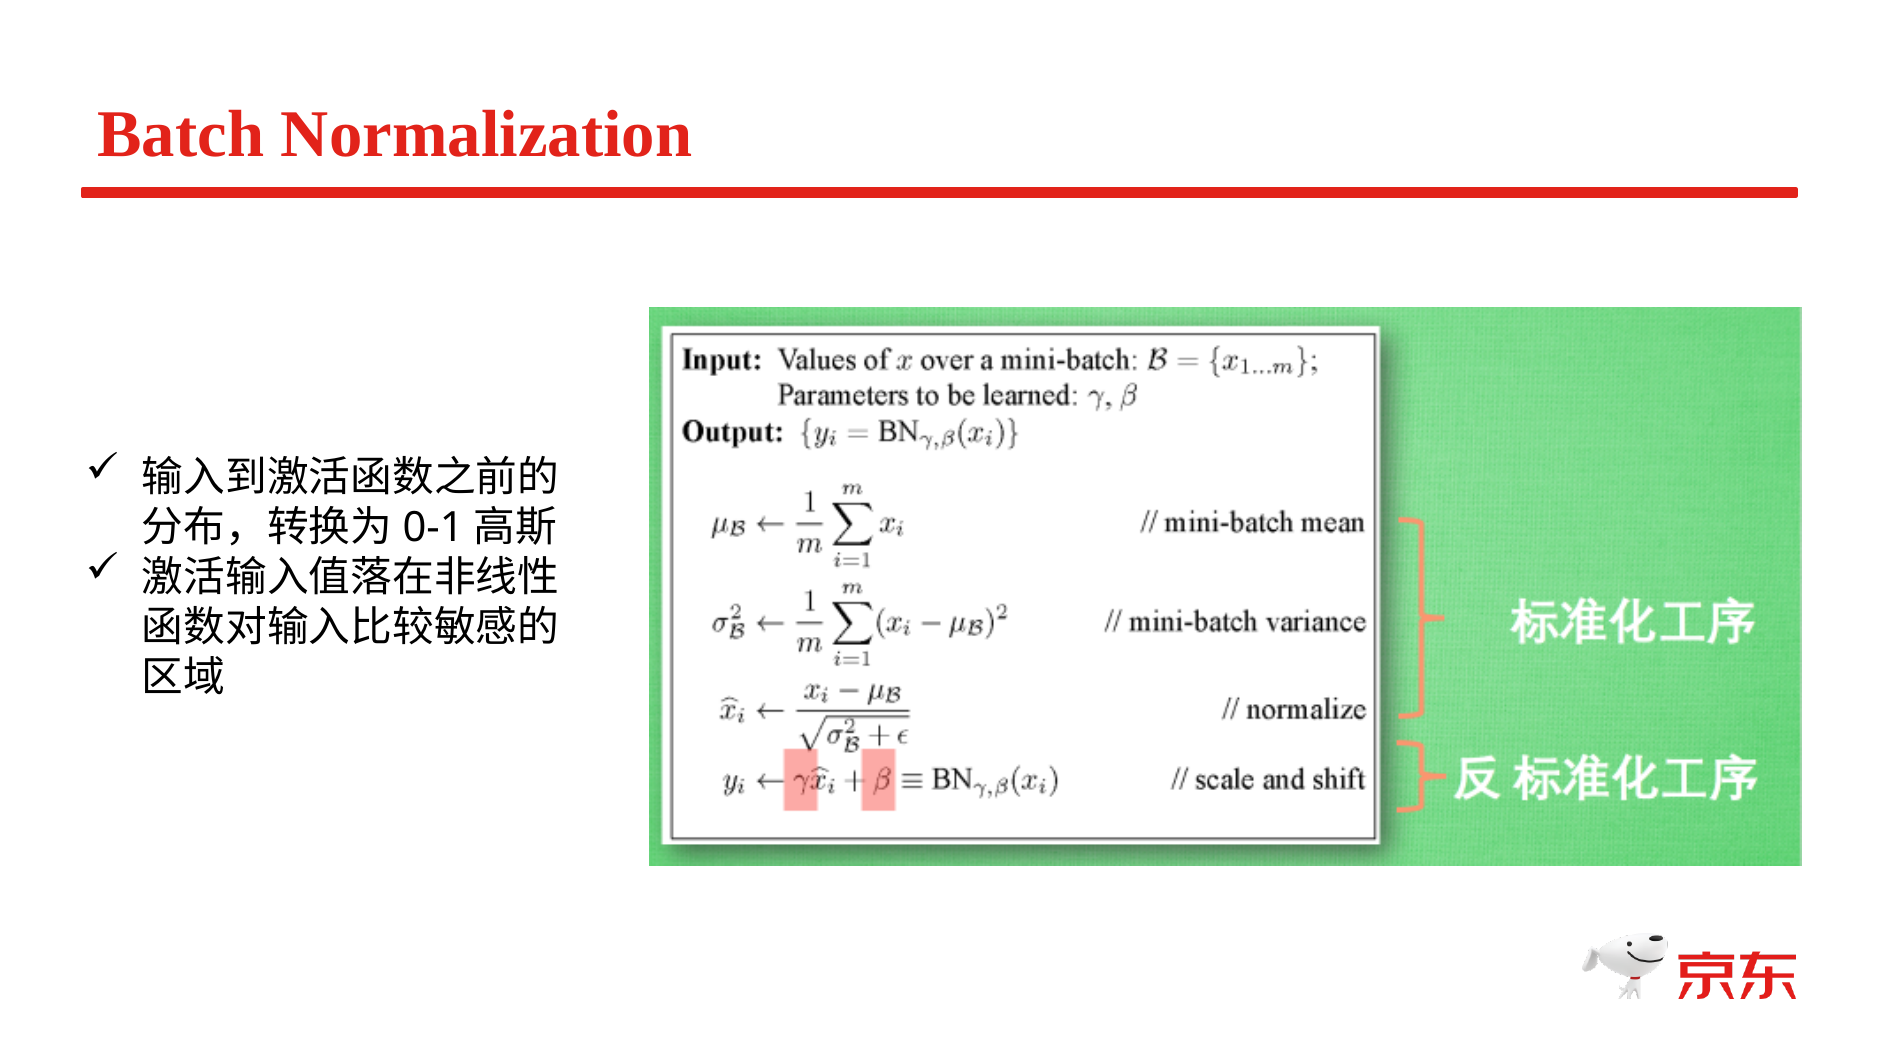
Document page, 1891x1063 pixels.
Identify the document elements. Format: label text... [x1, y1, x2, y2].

picture [649, 306, 1802, 866]
text_box 输入到激活函数之前的分布，转换为0-1高斯 激活输入值落在非线性函数对输入比较敏感的区域 [70, 442, 615, 708]
picture [1582, 933, 1796, 999]
list Batch Normalization [82, 82, 1087, 189]
